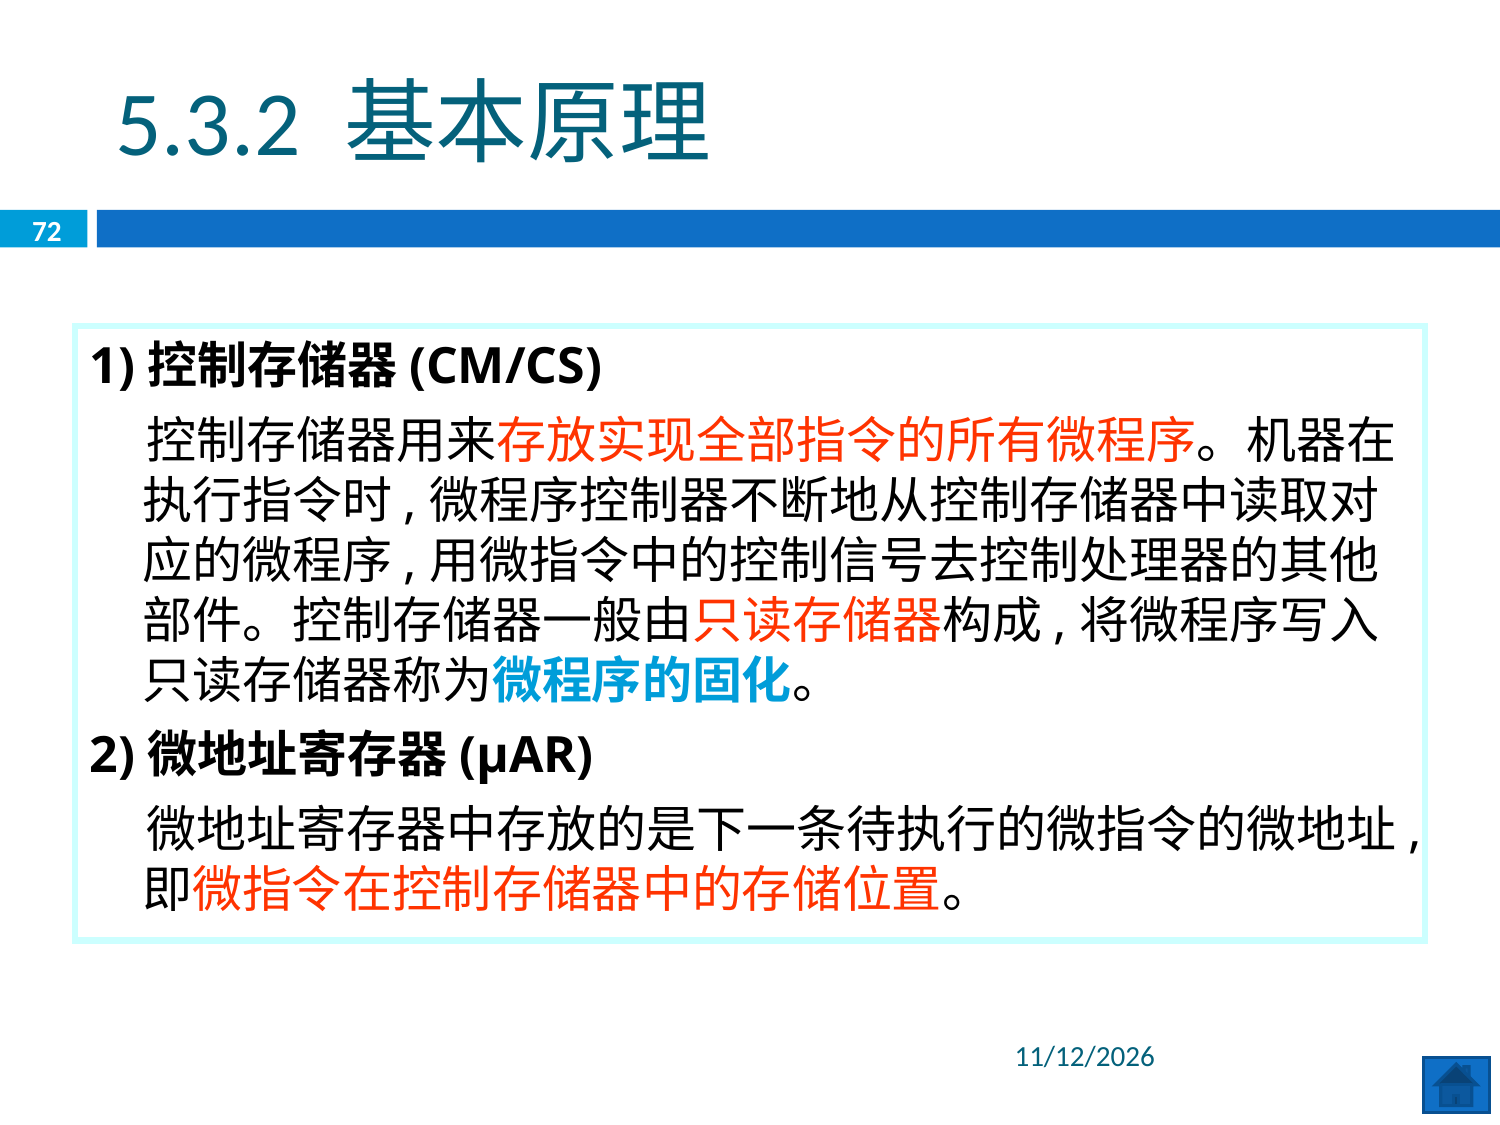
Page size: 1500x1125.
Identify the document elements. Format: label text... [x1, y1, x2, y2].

text_box [1423, 1057, 1490, 1113]
text_box 72 [0, 187, 94, 272]
text_box 1)控制存储器(CM/CS) 控制存储器用来存放实现全部指令的所有微程序。机器在执行指令时,微程序控制器不断地从控制存储器中读取对应的微程序,用微指令中的控制信号去控制处理器的其他部件。控制存储器一般由只读存储器构成,将微程序写入只读存储器称为微程序的固化。 2)微地址寄存器(μAR) 微地址寄存器中存放的是下一条待执行的微指令的微地址,即微指令在控制存储器中的存储位置。 [74, 326, 1425, 941]
title 5.3.2 基本原理 [100, 37, 1438, 200]
text_box 2020/6/29 [999, 1024, 1438, 1085]
